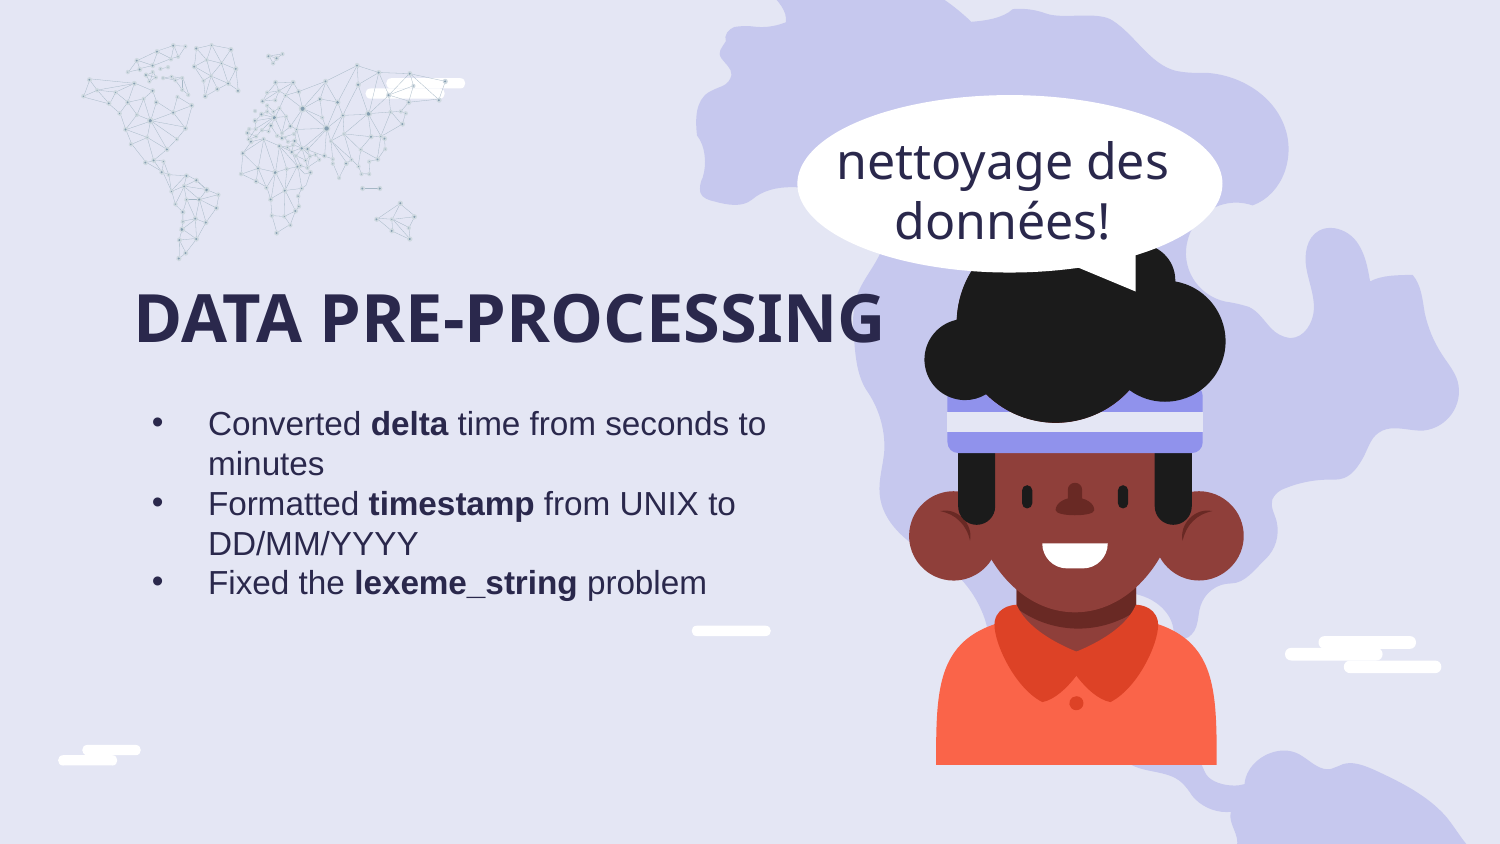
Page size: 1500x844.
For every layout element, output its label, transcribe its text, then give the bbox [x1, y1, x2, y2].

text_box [783, 94, 1249, 765]
title DATA PRE-PROCESSING [118, 261, 778, 374]
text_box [79, 42, 449, 262]
subtitle Converted delta time from seconds to minutes Formatted timestamp from UNIX to DD/MM/YYYY Fixed the lexeme_string problem [118, 386, 778, 746]
